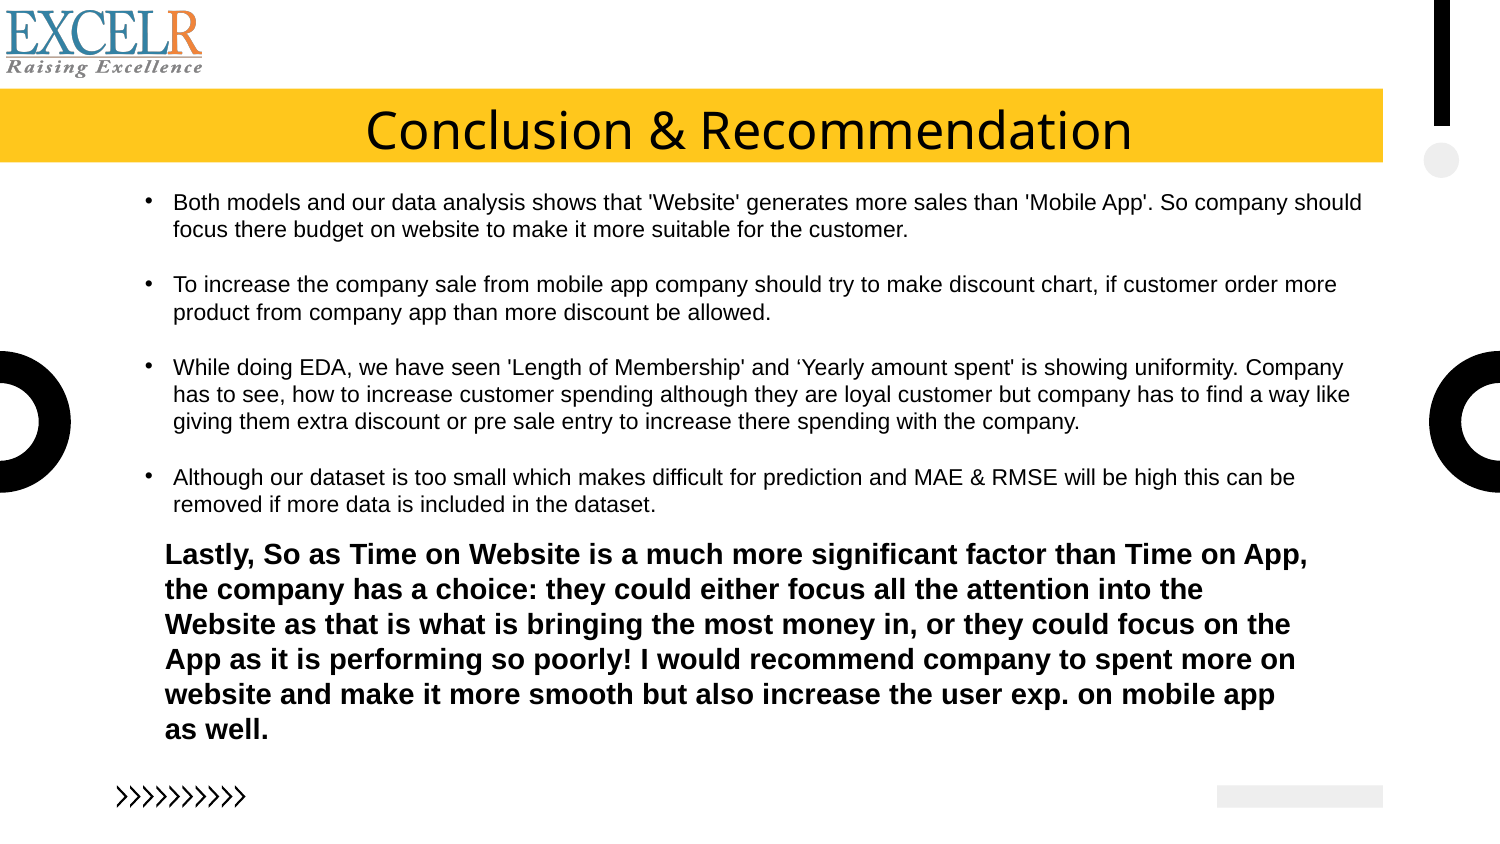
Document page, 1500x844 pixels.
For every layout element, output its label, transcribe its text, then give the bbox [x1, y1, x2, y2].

text_box Lastly, So as Time on Website is a much more significant factor than Time on App, the company has a choice: they could either focus all the attention into the Website as that is what is bringing the most money in, or they could focus on the App as it is performing so poorly! I would recommend company to spent more on website and make it more smooth but also increase the user exp. on mobile app as well. [149, 528, 1326, 753]
text_box Both models and our data analysis shows that 'Website' generates more sales than 'Mobile App'. So company should focus there budget on website to make it more suitable for the customer. To increase the company sale from mobile app company should try to make discount chart, if customer order more product from company app than more discount be allowed. While doing EDA, we have seen 'Length of Membership' and ‘Yearly amount spent' is showing uniformity. Company has to see, how to increase customer spending although they are loyal customer but company has to find a way like giving them extra discount or pre sale entry to increase there spending with the company. Although our dataset is too small which makes difficult for prediction and MAE & RMSE will be high this can be removed if more data is included in the dataset. [130, 180, 1383, 607]
title Conclusion & Recommendation [116, 88, 1383, 170]
picture [6, 10, 202, 79]
text_box [1423, 142, 1460, 178]
